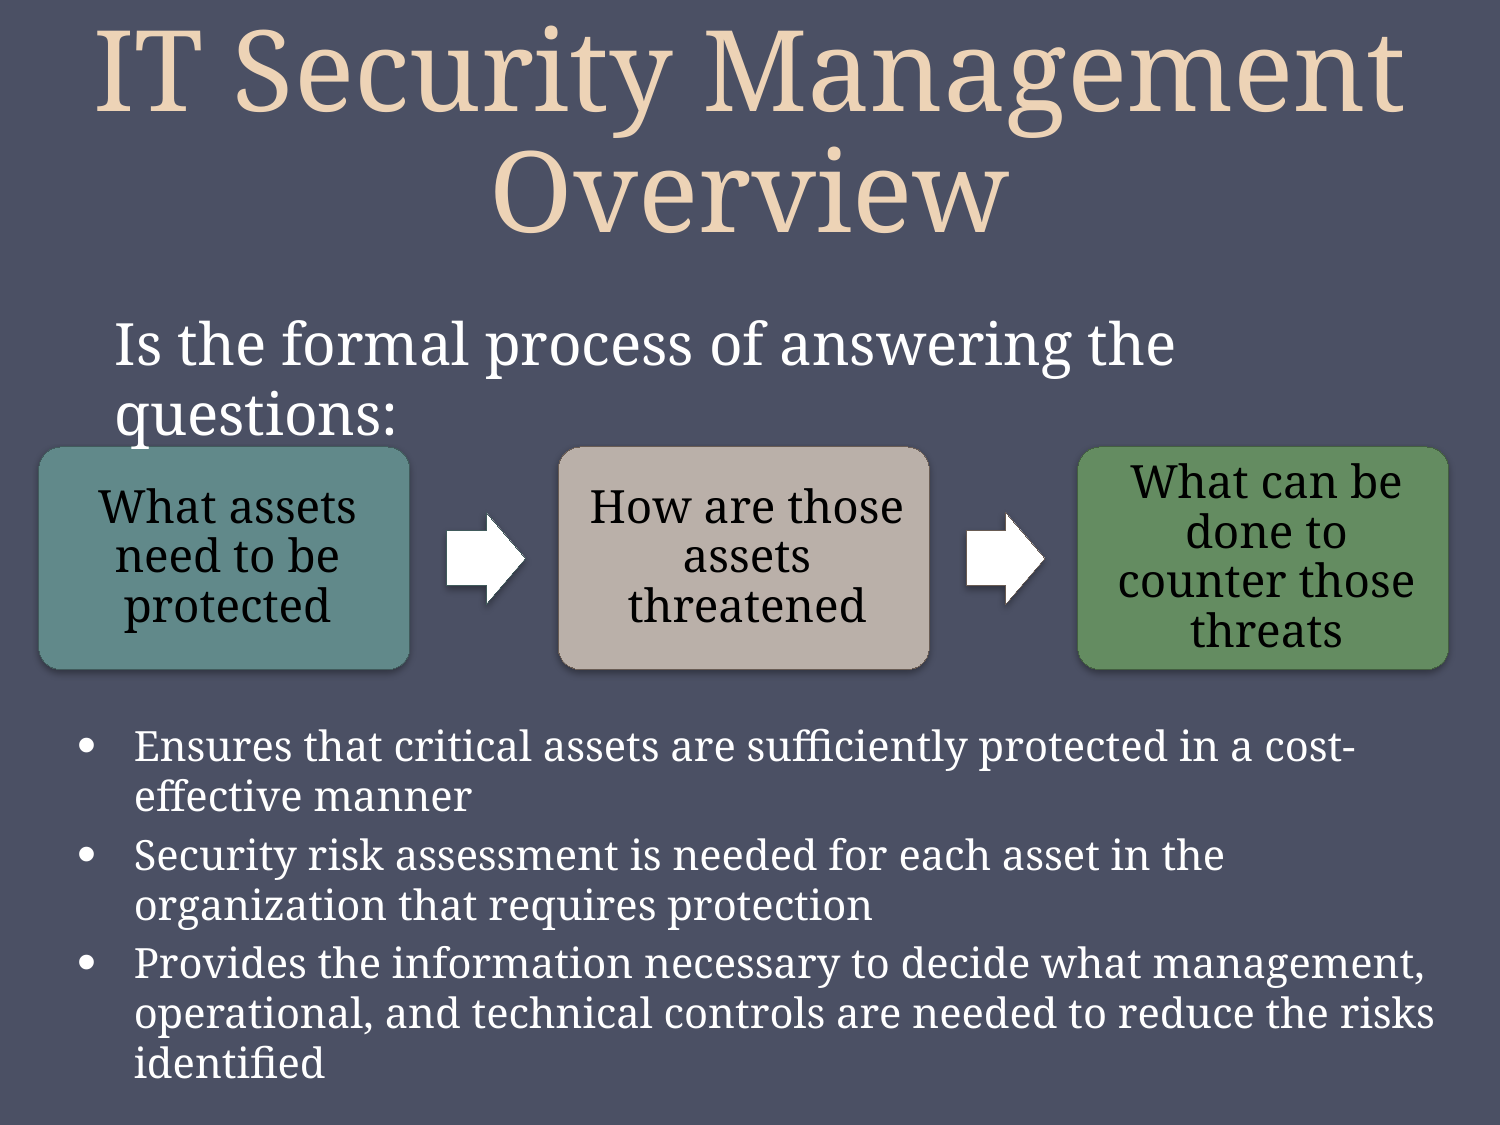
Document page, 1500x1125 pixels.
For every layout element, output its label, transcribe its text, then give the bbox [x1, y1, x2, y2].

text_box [37, 224, 1451, 892]
title IT Security Management Overview [75, 0, 1425, 223]
list Ensures that critical assets are sufficiently protected in a cost-effective manner Security risk assessment is needed for each asset in the organization that requires protection Provides the information necessary to decide what management, operational, and technical controls are needed to reduce the risks identified [62, 712, 1475, 1125]
